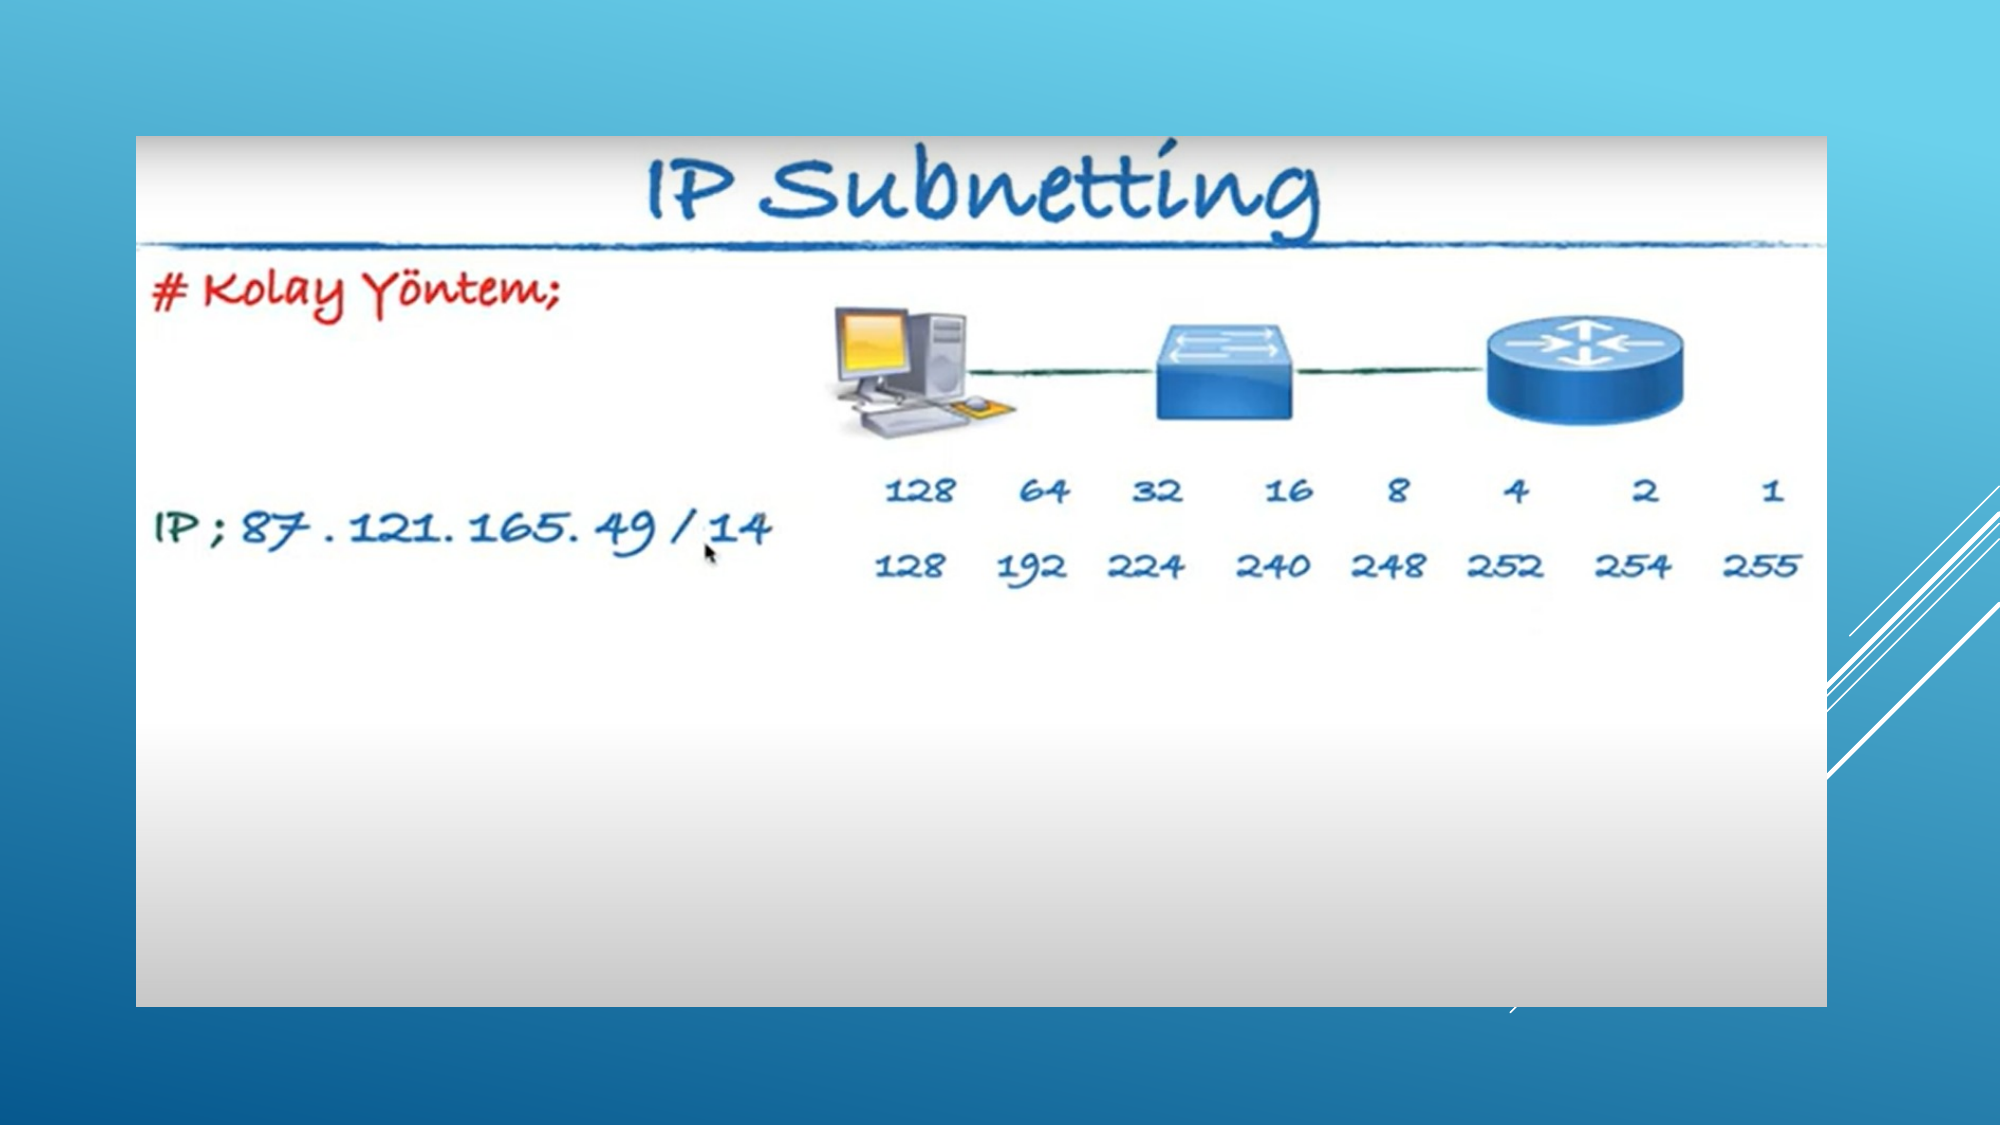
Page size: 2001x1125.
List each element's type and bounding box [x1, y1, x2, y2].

list [135, 136, 1827, 1007]
